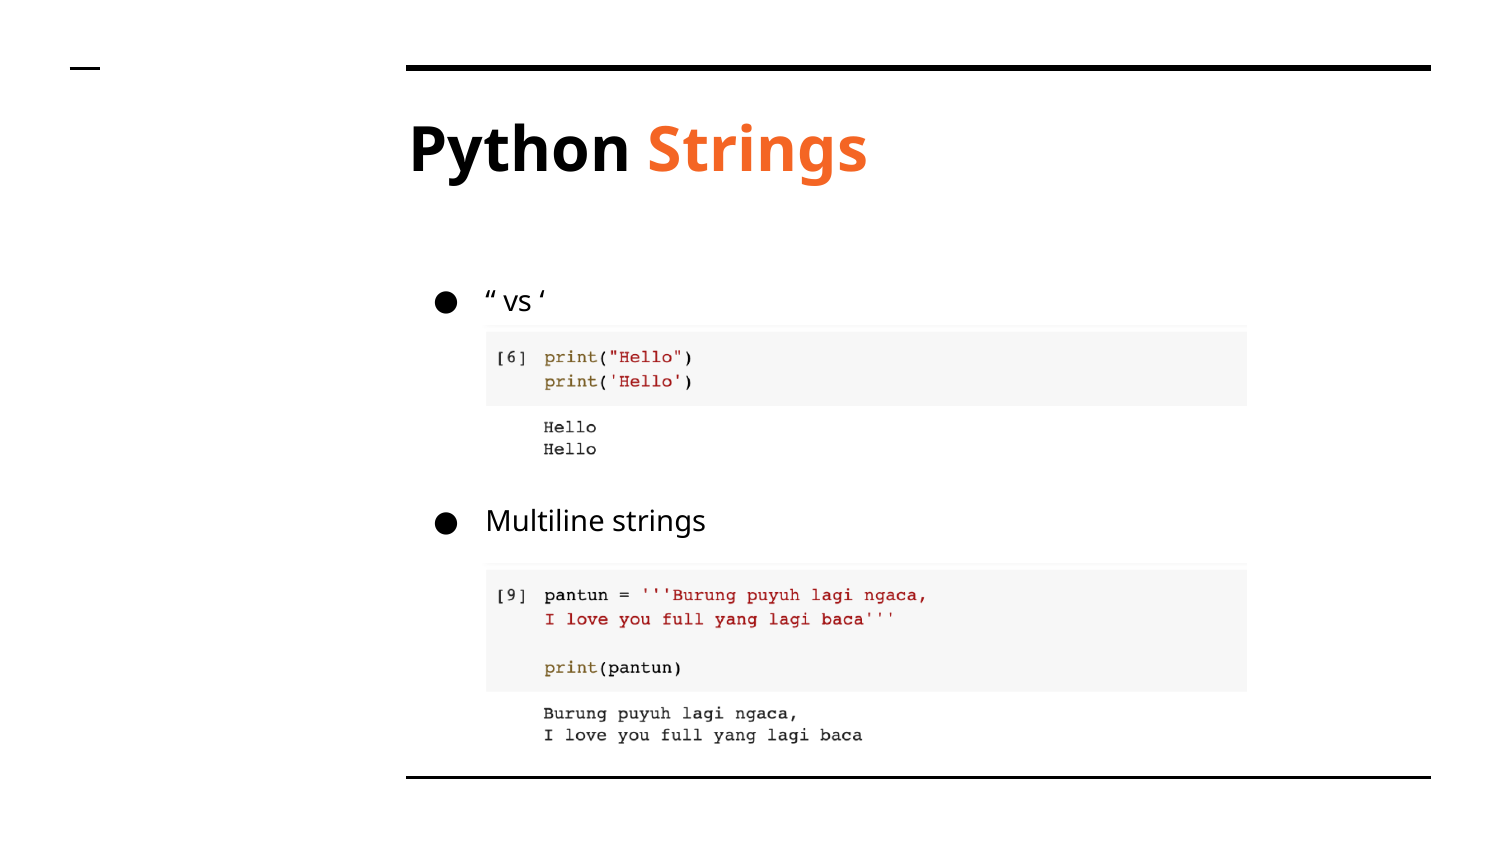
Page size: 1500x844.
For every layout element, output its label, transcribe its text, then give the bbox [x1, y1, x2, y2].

picture [482, 562, 1248, 755]
picture [482, 325, 1248, 477]
list “ vs ‘ Multiline strings [395, 261, 1433, 755]
title Python Strings [393, 94, 1431, 199]
